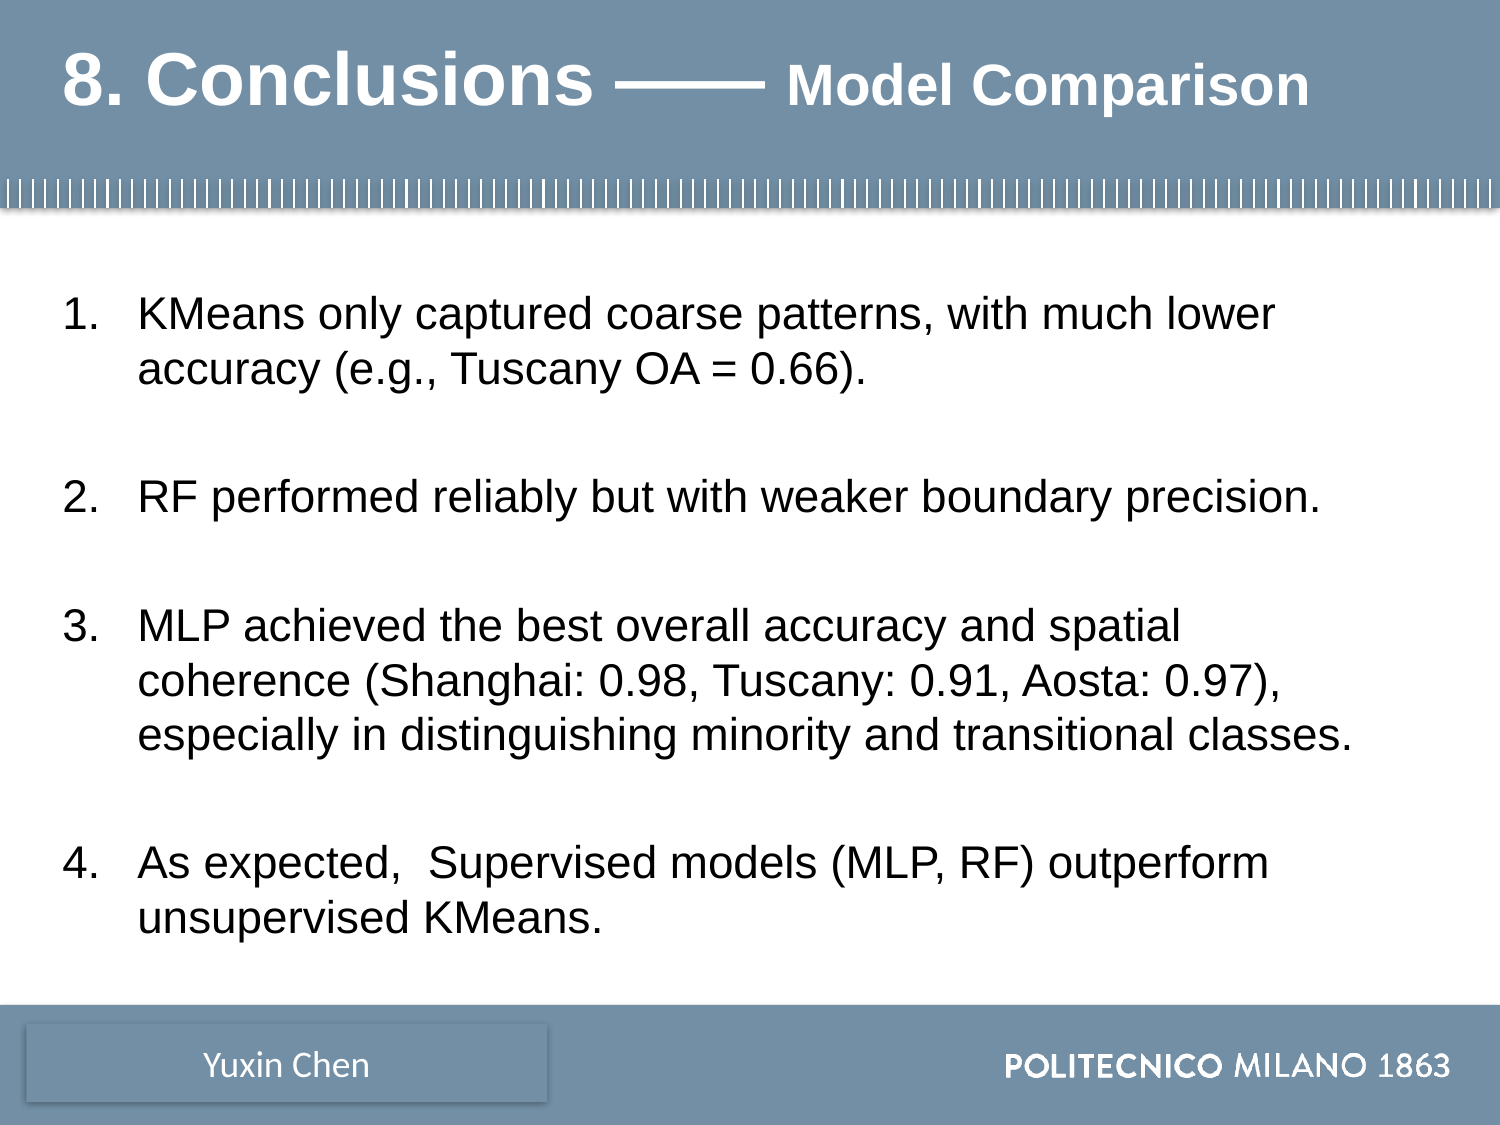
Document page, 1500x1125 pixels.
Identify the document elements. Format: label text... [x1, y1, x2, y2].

title 8. Conclusions —— Model Comparison [47, 22, 1455, 161]
picture [999, 1041, 1456, 1089]
list KMeans only captured coarse patterns, with much lower accuracy (e.g., Tuscany OA = 0.66). RF performed reliably but with weaker boundary precision. MLP achieved the best overall accuracy and spatial coherence (Shanghai: 0.98, Tuscany: 0.91, Aosta: 0.97), especially in distinguishing minority and transitional classes. As expected, Supervised models (MLP, RF) outperform unsupervised KMeans. [47, 212, 1413, 955]
text_box Yuxin Chen [26, 1023, 548, 1103]
